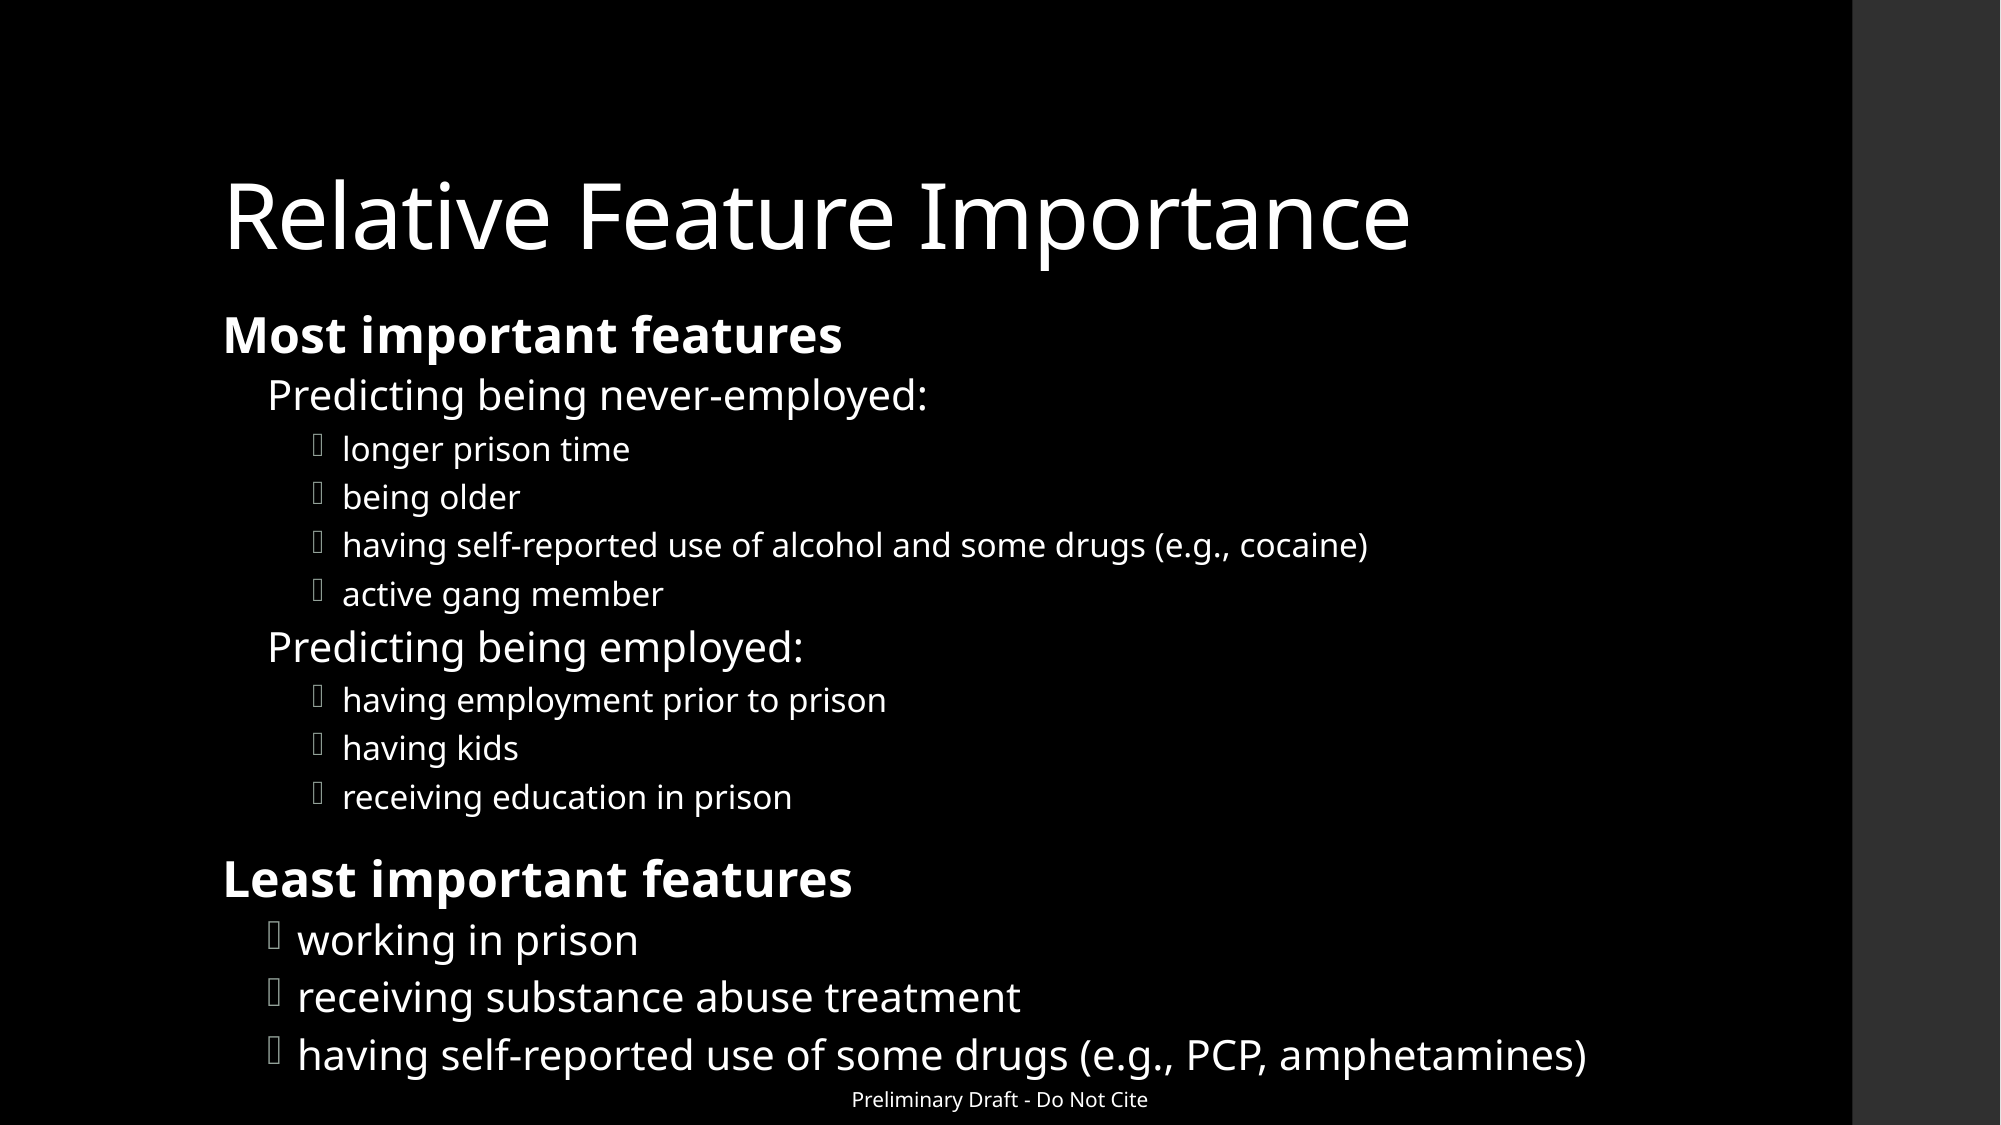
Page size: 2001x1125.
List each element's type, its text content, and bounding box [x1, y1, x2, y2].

text_box Preliminary Draft - Do Not Cite [836, 1079, 1164, 1120]
title Relative Feature Importance [206, 60, 1797, 278]
list Most important features Predicting being never-employed: longer prison time being older having self-reported use of alcohol and some drugs (e.g., cocaine) active gang member Predicting being employed: having employment prior to prison having kids receiving education in prison Least important features working in prison receiving substance abuse treatment having self-reported use of some drugs (e.g., PCP, amphetamines) [206, 299, 1617, 1014]
